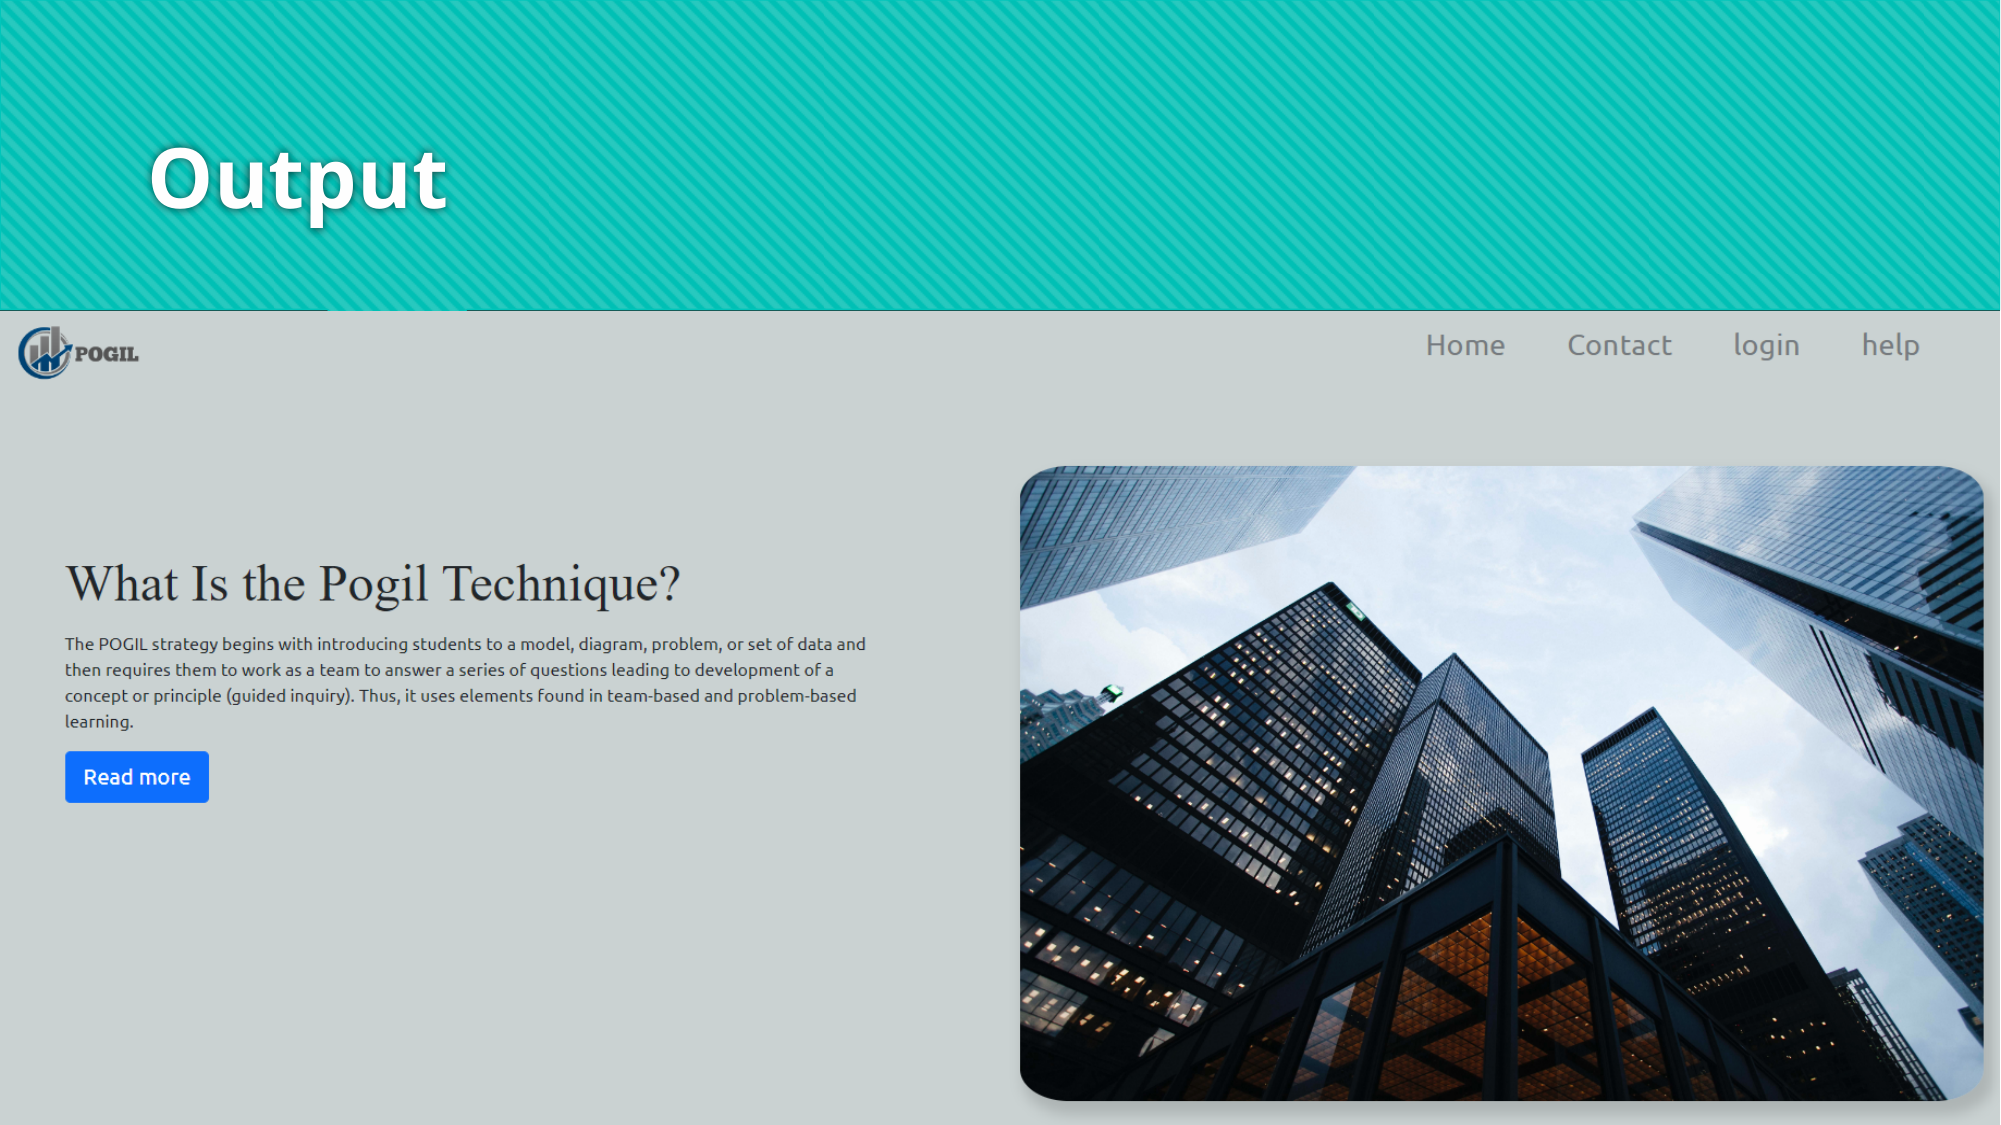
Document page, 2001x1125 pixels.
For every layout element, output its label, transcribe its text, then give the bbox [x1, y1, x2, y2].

picture [0, 1, 2000, 1125]
title Output [132, 73, 1868, 233]
